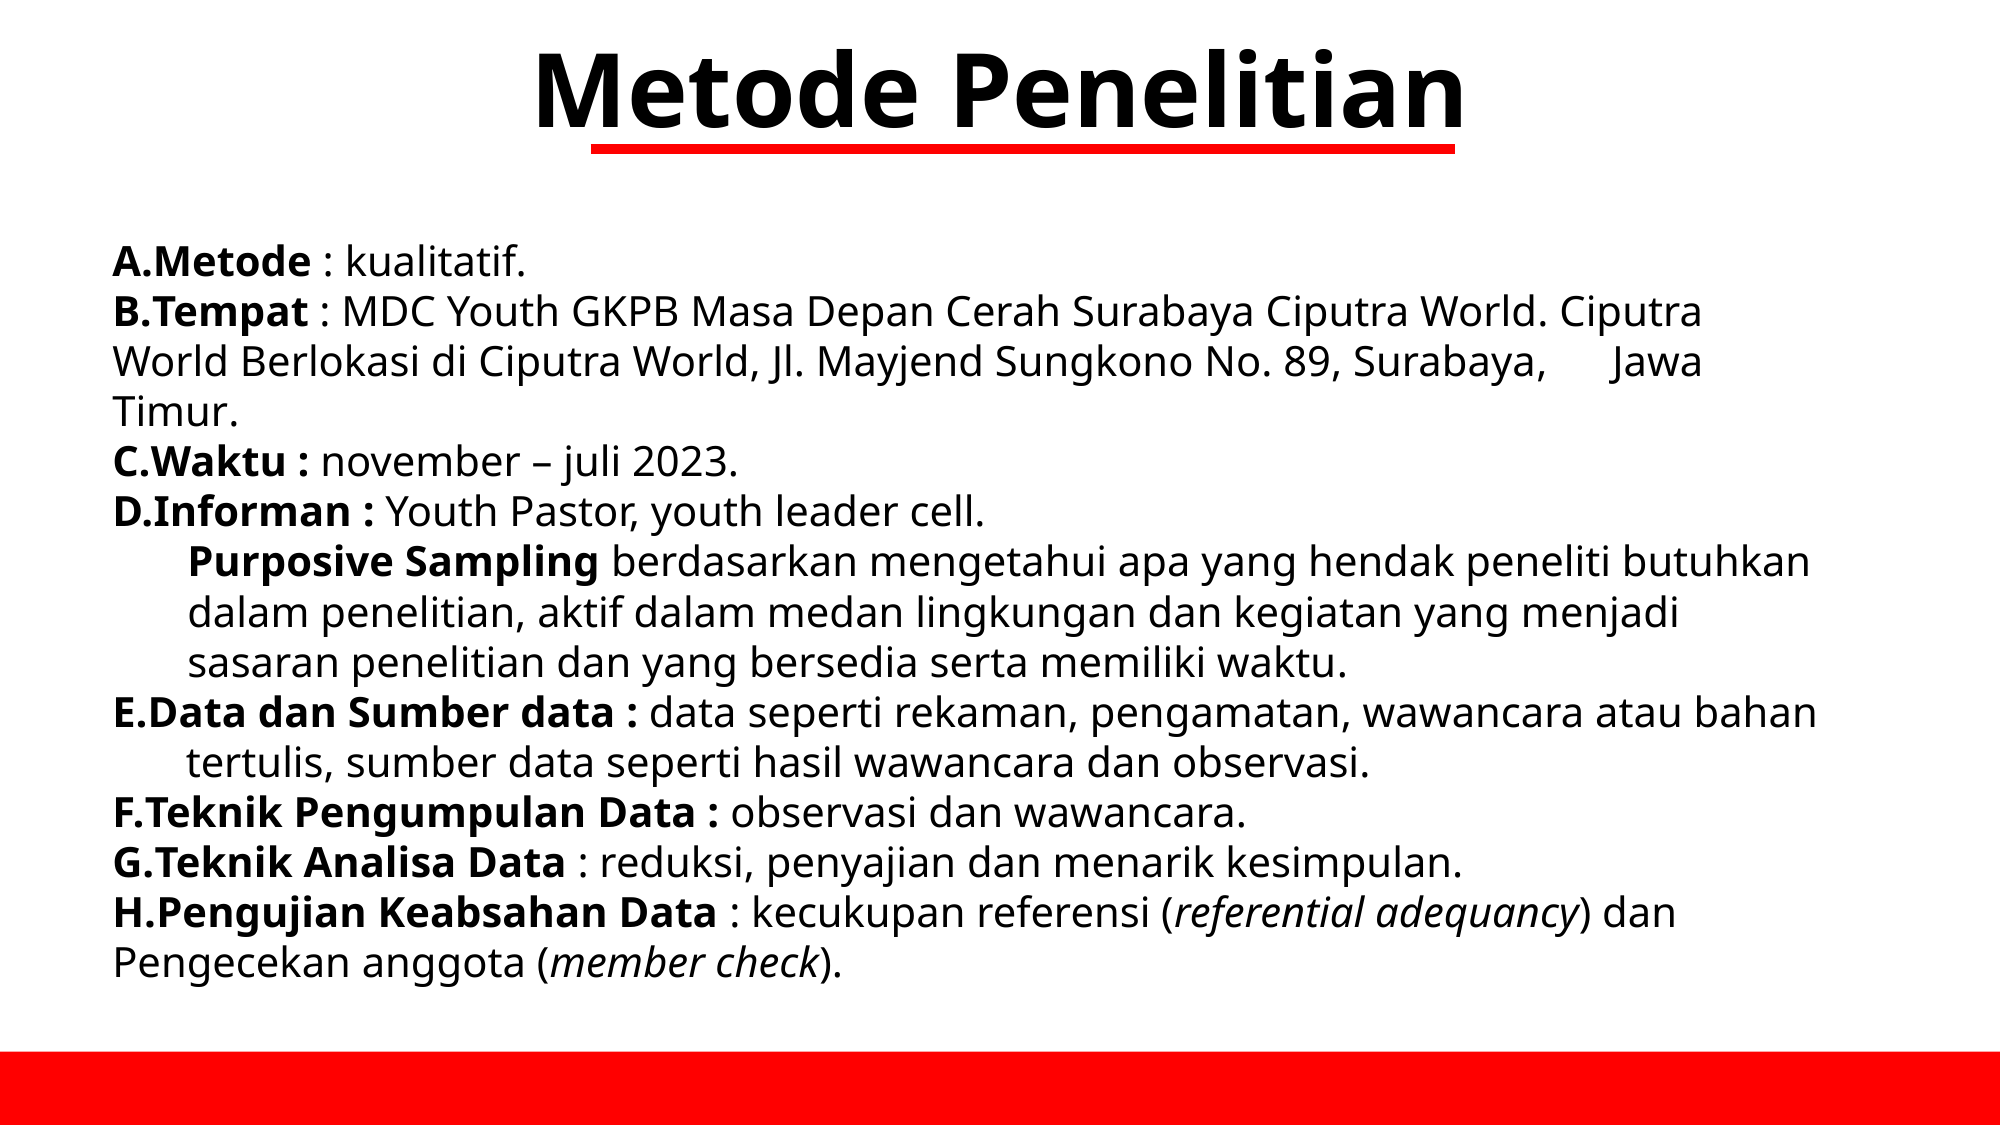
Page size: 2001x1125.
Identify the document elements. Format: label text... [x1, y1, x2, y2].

text_box Metode : kualitatif. Tempat : MDC Youth GKPB Masa Depan Cerah Surabaya Ciputra World. Ciputra World Berlokasi di Ciputra World, Jl. Mayjend Sungkono No. 89, Surabaya, Jawa Timur. Waktu : november – juli 2023. Informan : Youth Pastor, youth leader cell. Purposive Sampling berdasarkan mengetahui apa yang hendak peneliti butuhkan dalam penelitian, aktif dalam medan lingkungan dan kegiatan yang menjadi sasaran penelitian dan yang bersedia serta memiliki waktu. Data dan Sumber data : data seperti rekaman, pengamatan, wawancara atau bahan tertulis, sumber data seperti hasil wawancara dan observasi. Teknik Pengumpulan Data : observasi dan wawancara. Teknik Analisa Data : reduksi, penyajian dan menarik kesimpulan. Pengujian Keabsahan Data : kecukupan referensi (referential adequancy) dan Pengecekan anggota (member check). [112, 235, 1835, 986]
text_box Metode Penelitian [138, 24, 1862, 149]
text_box [0, 1051, 2000, 1125]
